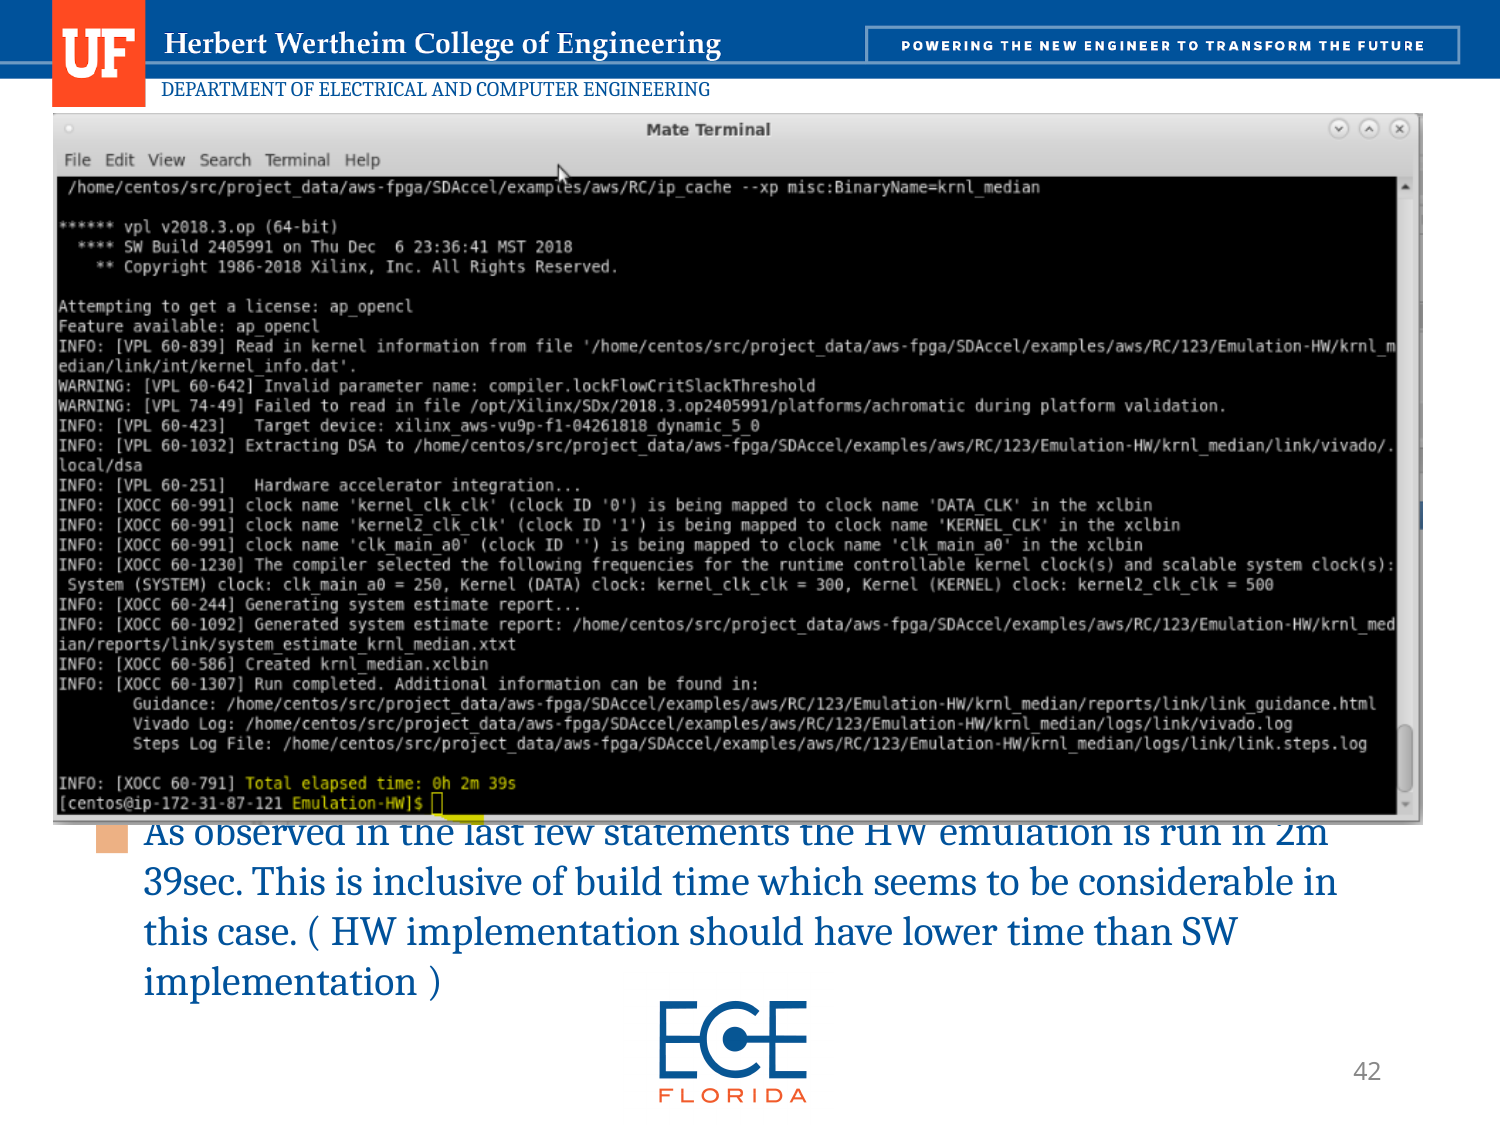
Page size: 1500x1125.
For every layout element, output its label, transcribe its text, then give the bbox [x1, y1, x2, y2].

slide_number 42 [1059, 1042, 1397, 1103]
picture [53, 113, 1423, 825]
picture [0, 0, 1500, 107]
list As observed in the last few statements the HW emulation is run in 2m 39sec. This is inclusive of build time which seems to be considerable in this case. ( HW implementation should have lower time than SW implementation ) [53, 831, 1404, 1125]
